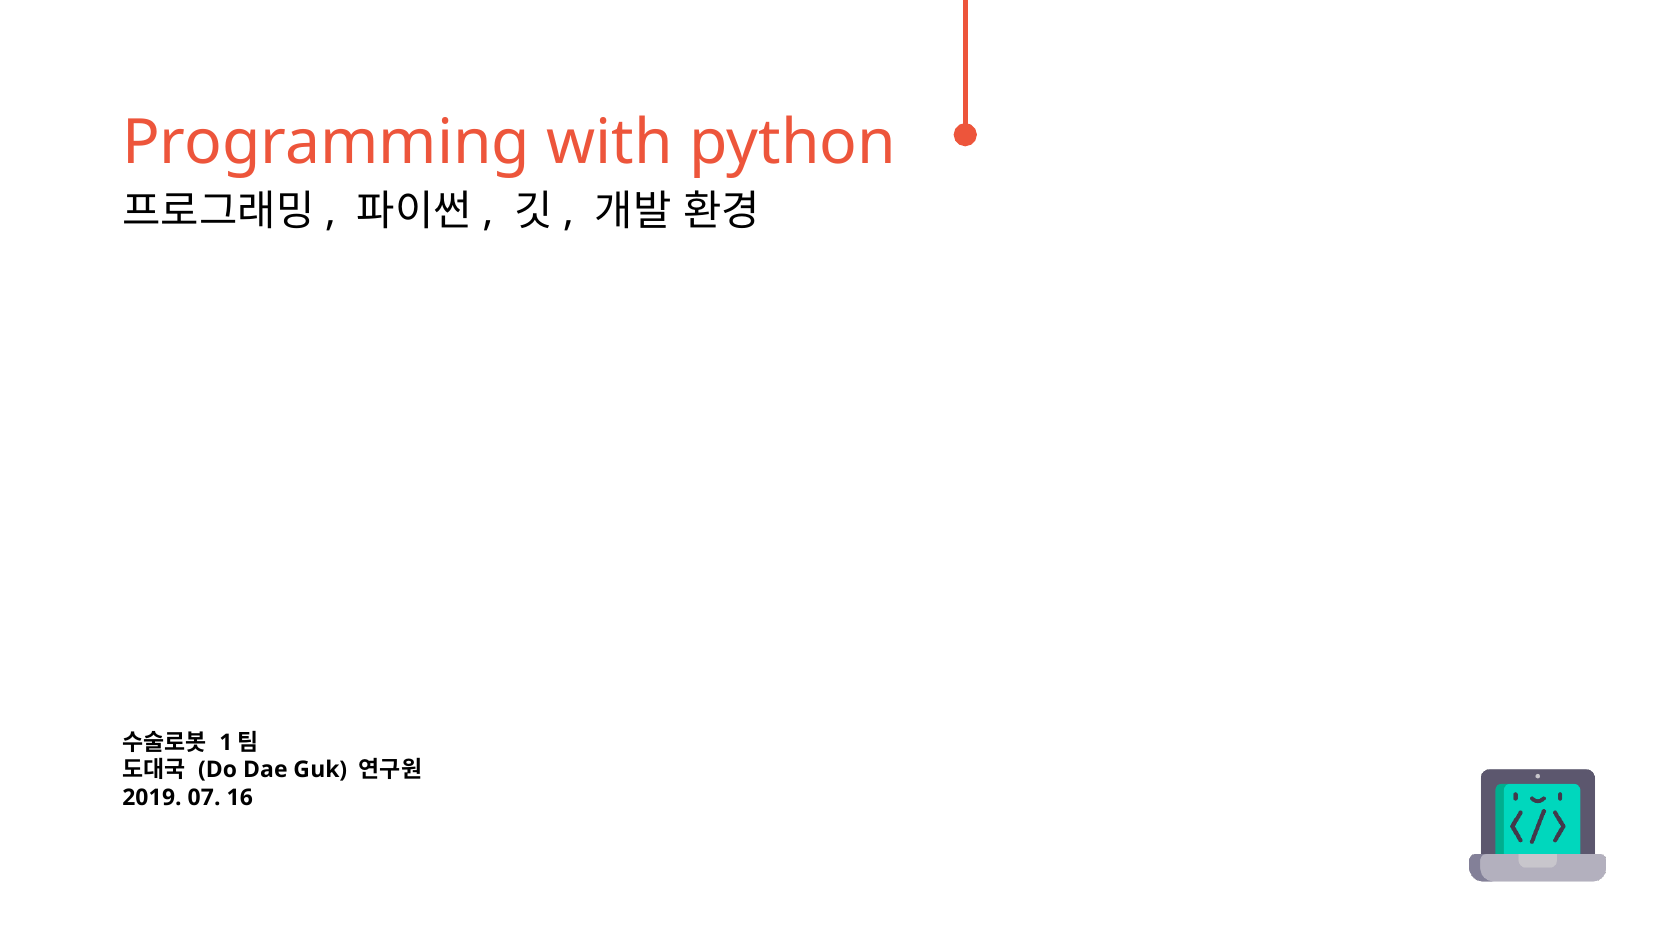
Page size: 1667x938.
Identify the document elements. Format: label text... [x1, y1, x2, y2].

picture [1469, 756, 1606, 894]
text_box 수술로봇 1팀 도대국 (Do Dae Guk) 연구원 2019. 07. 16 [107, 720, 528, 818]
text_box 프로그래밍, 파이썬, 깃, 개발 환경 [107, 175, 1550, 241]
text_box Programming with python [107, 93, 1085, 175]
